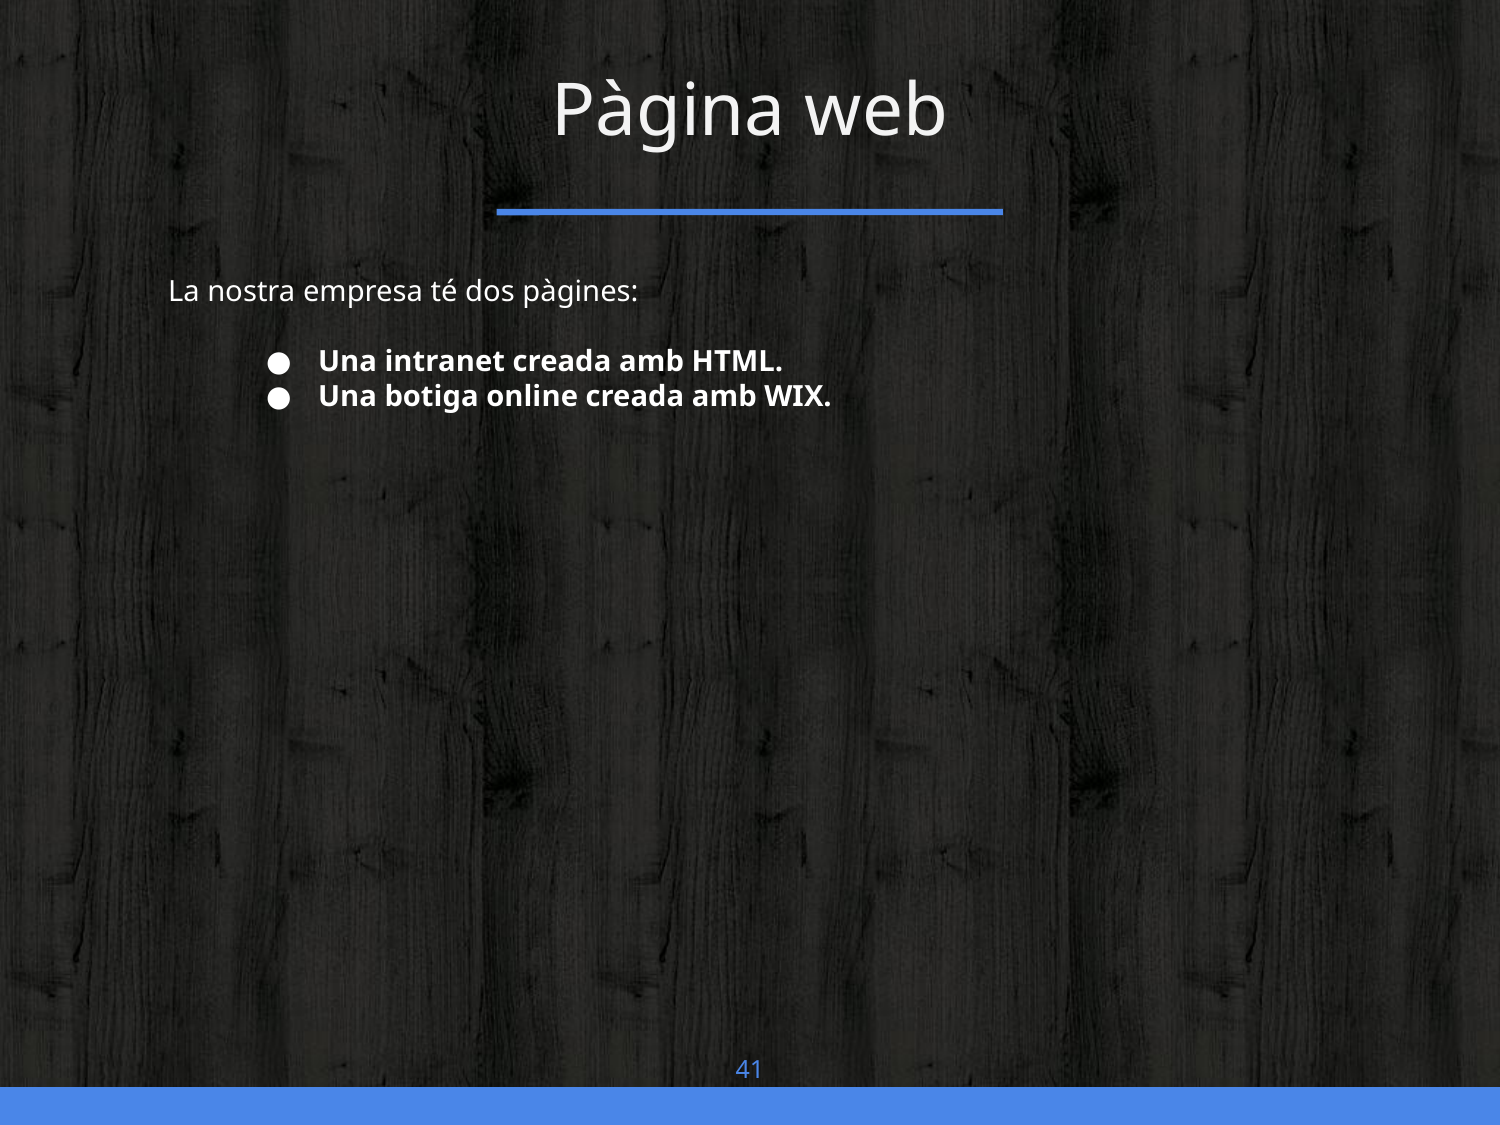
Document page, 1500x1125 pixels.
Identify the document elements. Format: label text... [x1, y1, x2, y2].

picture [0, 0, 1500, 1087]
text_box [0, 1087, 1500, 1125]
text_box La nostra empresa té dos pàgines: Una intranet creada amb HTML. Una botiga online creada amb WIX. [153, 257, 1343, 532]
title Pàgina web [75, 0, 1425, 213]
slide_number 41 [705, 1038, 795, 1087]
